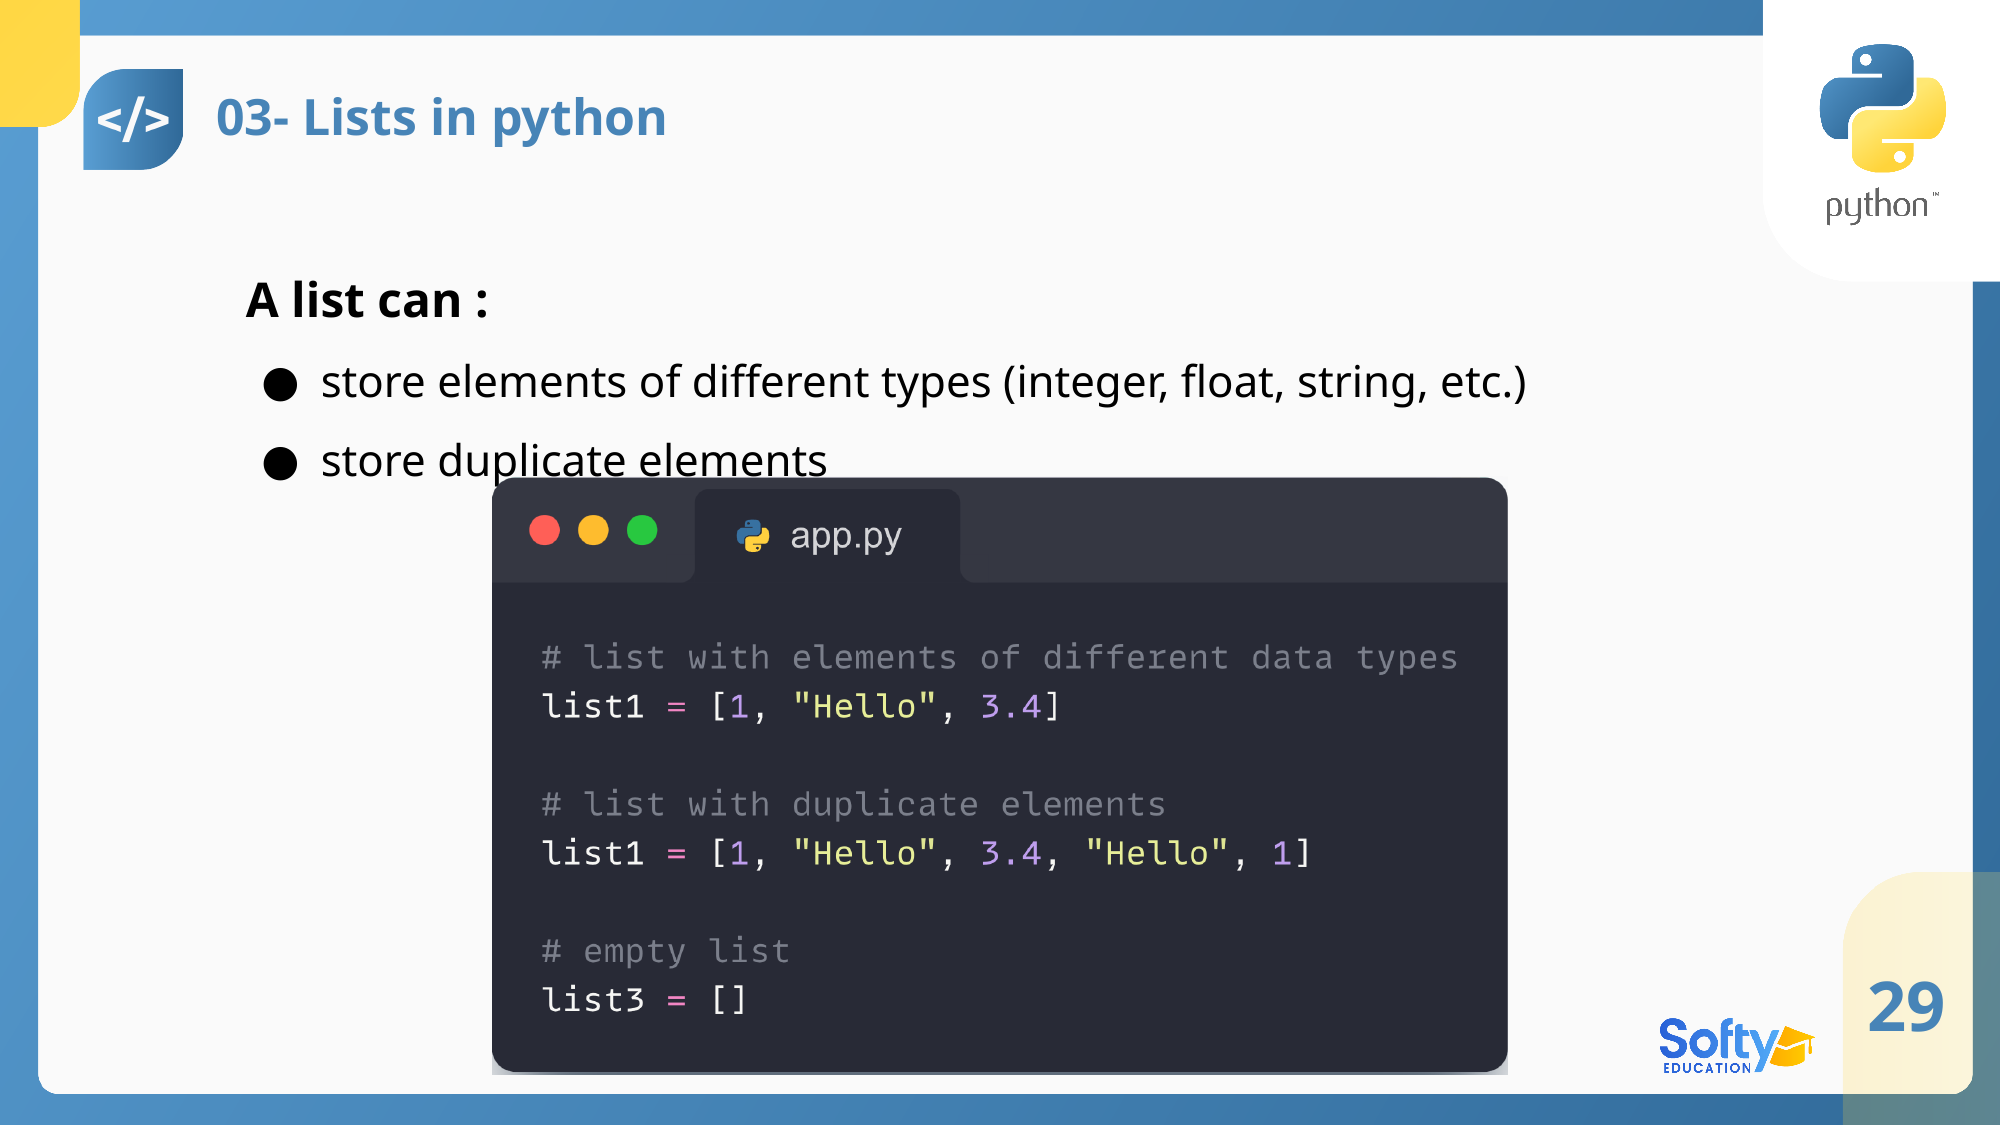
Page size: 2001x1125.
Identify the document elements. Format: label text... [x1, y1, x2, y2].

text_box A list can : store elements of different types (integer, float, string, etc.) store duplicate elements [230, 226, 1773, 500]
text_box ‹#› [1846, 947, 1967, 1072]
picture [0, 0, 2000, 1125]
text_box 03- Lists in python [201, 78, 993, 170]
